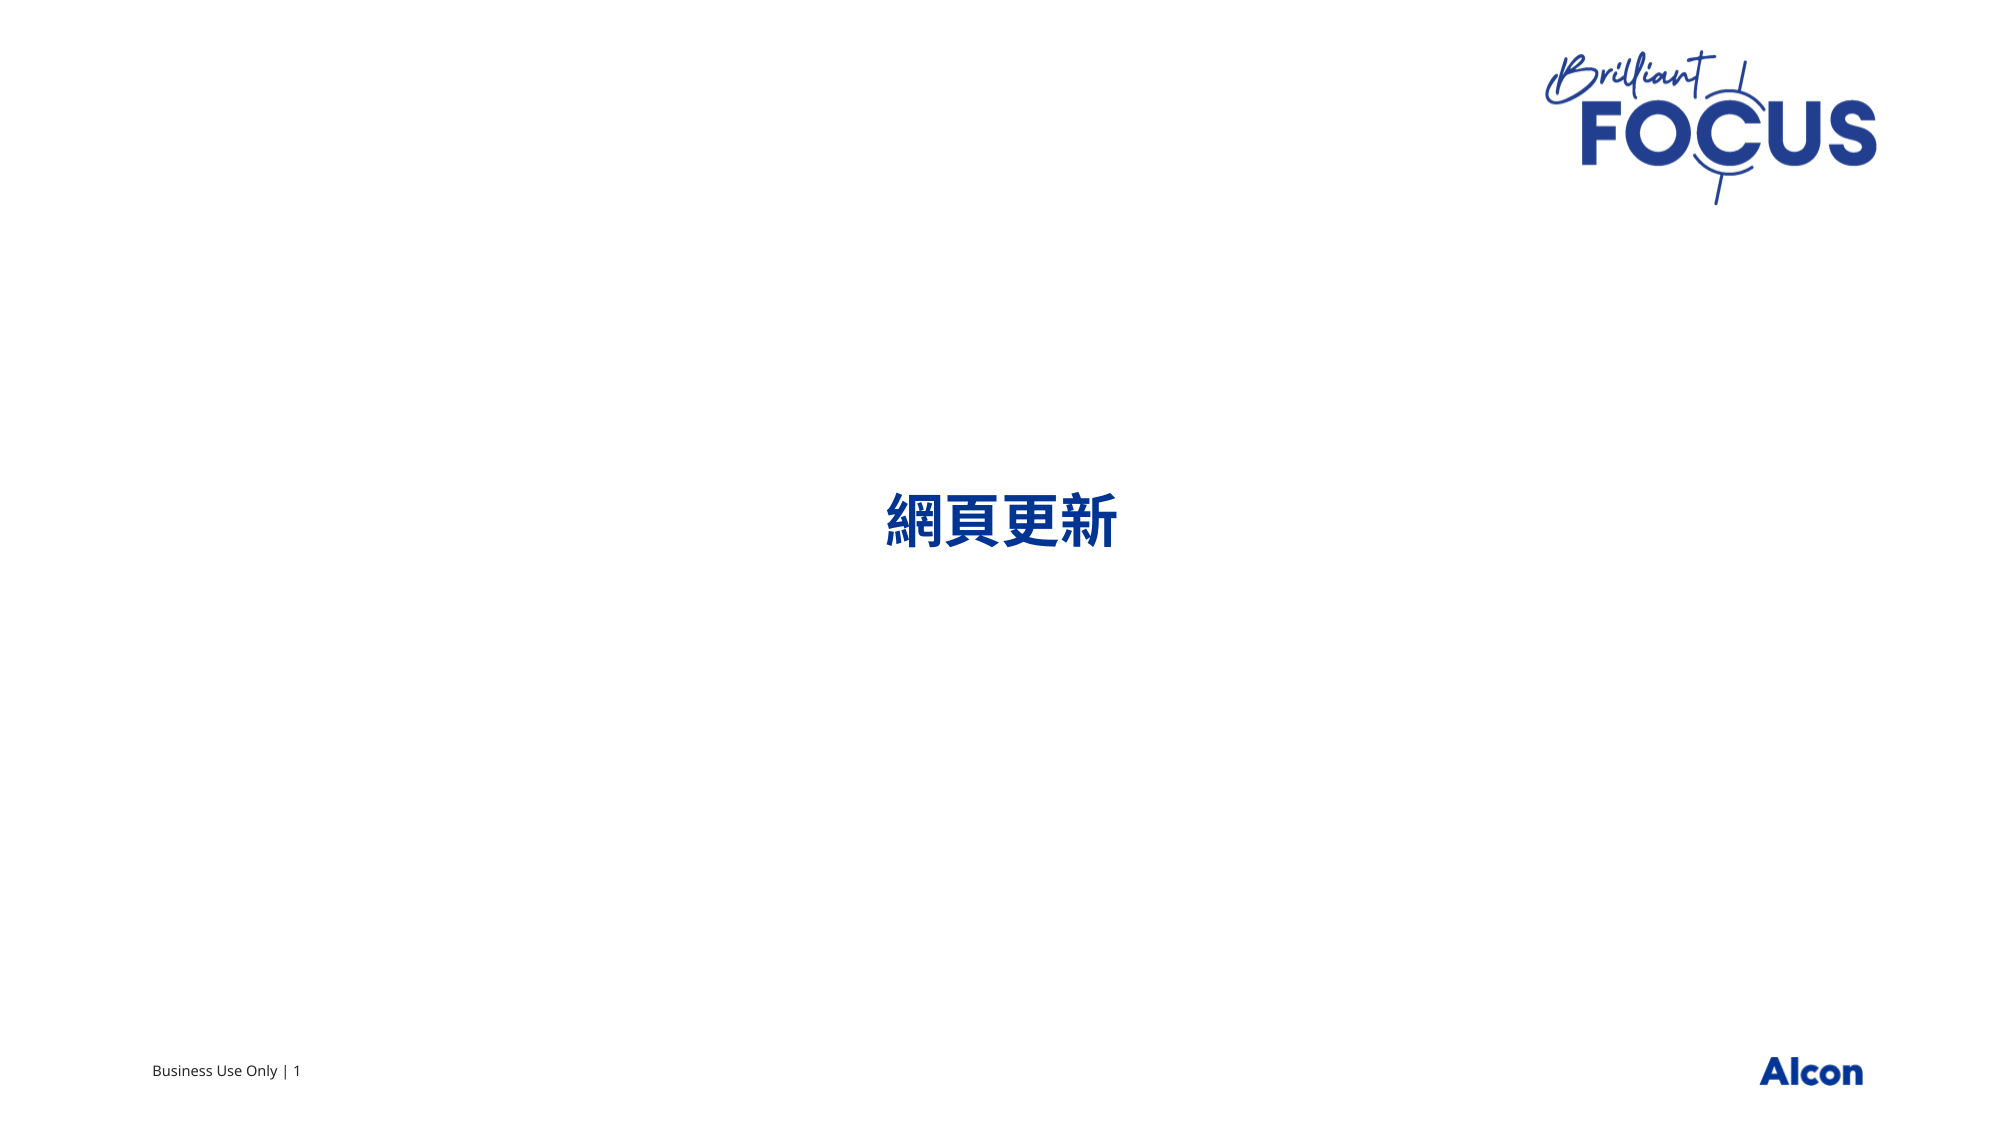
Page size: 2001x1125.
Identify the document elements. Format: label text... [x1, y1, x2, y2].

text_box 網頁更新 [870, 485, 2000, 640]
picture [1539, 34, 1881, 219]
picture [1759, 1057, 1863, 1086]
